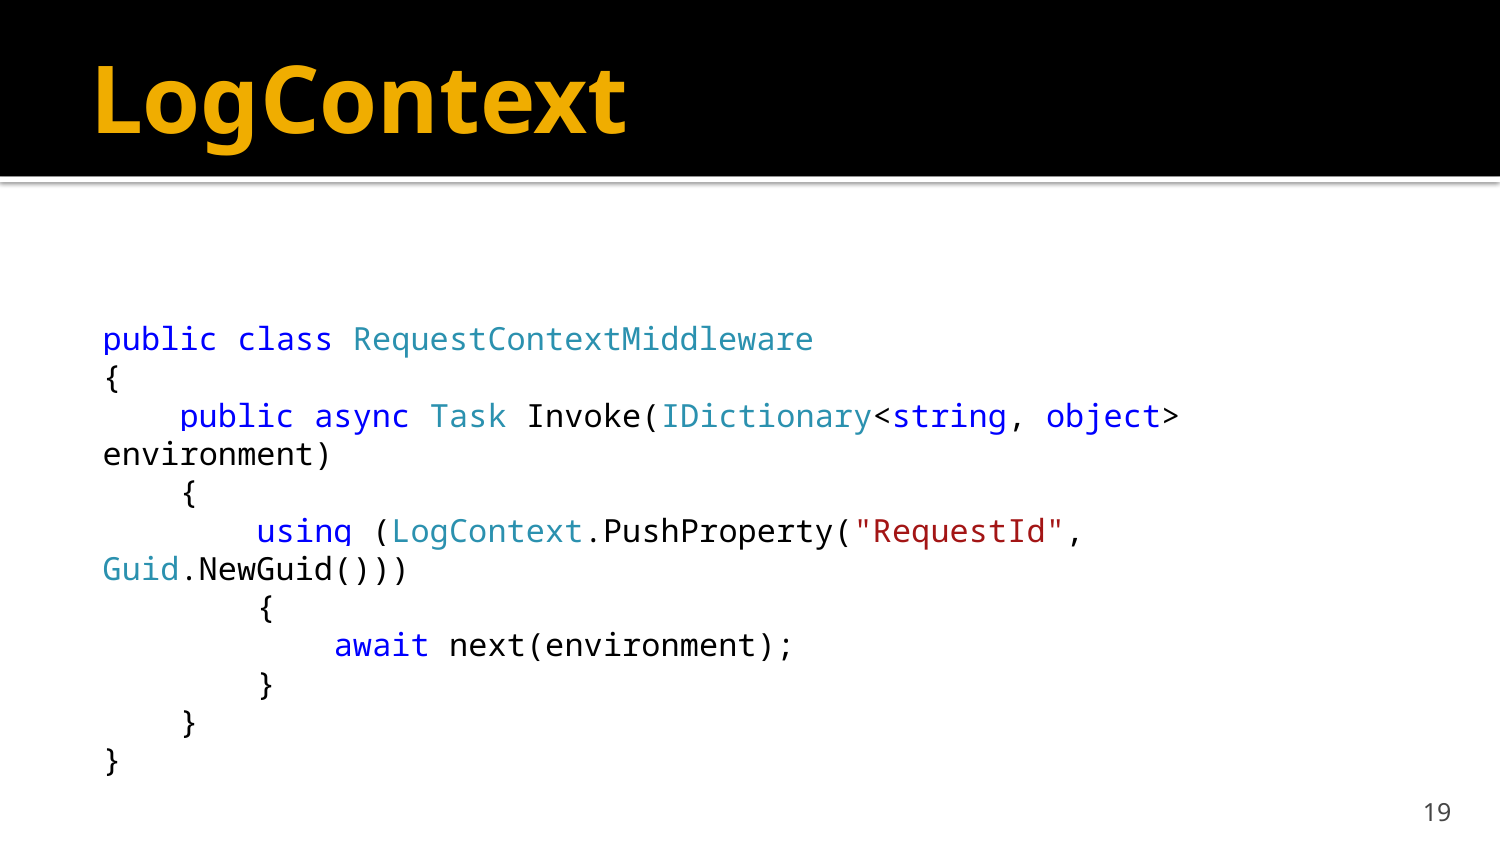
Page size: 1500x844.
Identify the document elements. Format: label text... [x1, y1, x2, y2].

slide_number 18 [1345, 796, 1467, 831]
title LogContext [75, 19, 1425, 174]
list public class RequestContextMiddleware { public async Task Invoke(IDictionary<string, object> environment) { using (LogContext.PushProperty("RequestId", Guid.NewGuid())) { await next(environment); } } } [75, 303, 1425, 788]
